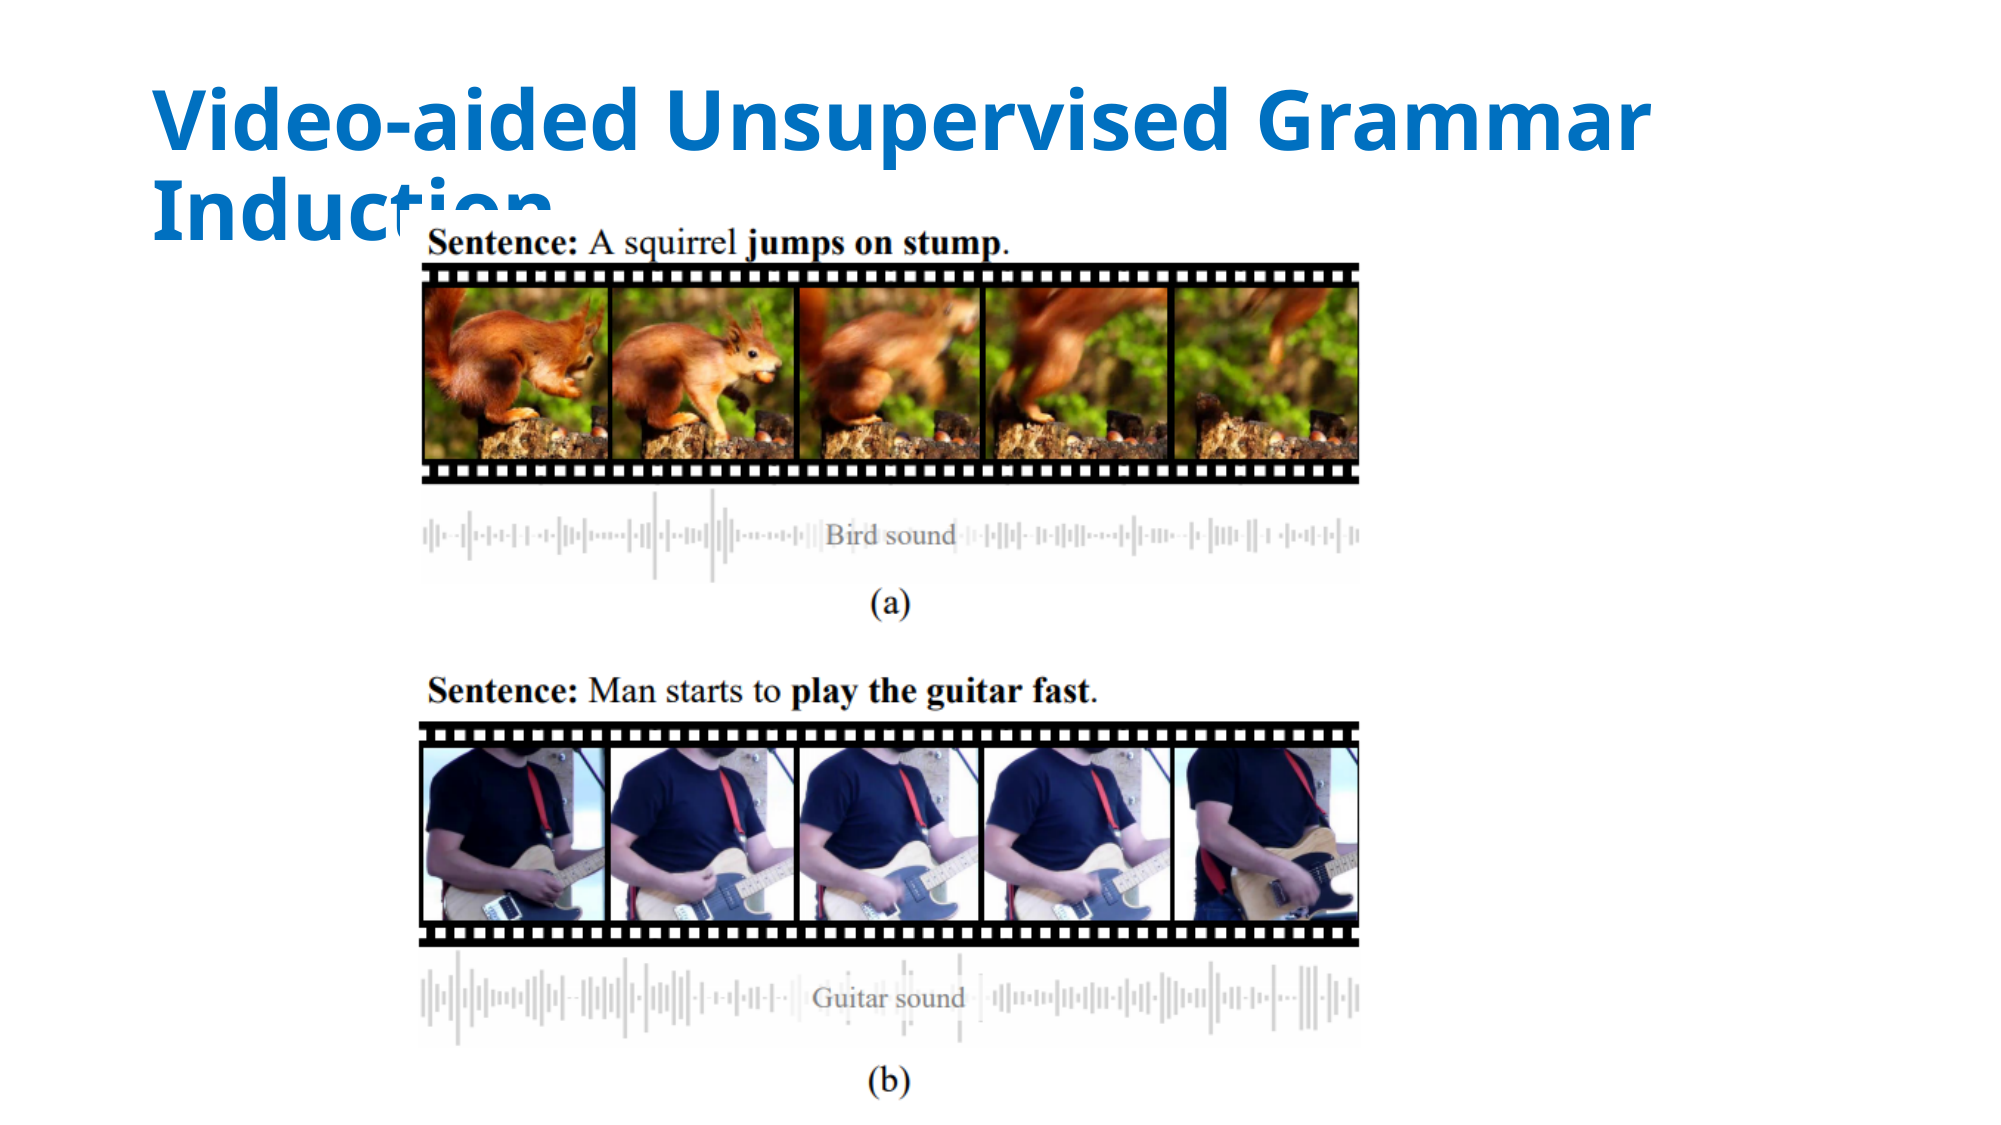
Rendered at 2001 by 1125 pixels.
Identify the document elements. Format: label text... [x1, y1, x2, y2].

picture [400, 210, 1377, 1105]
title Video-aided Unsupervised Grammar Induction [137, 59, 1863, 278]
